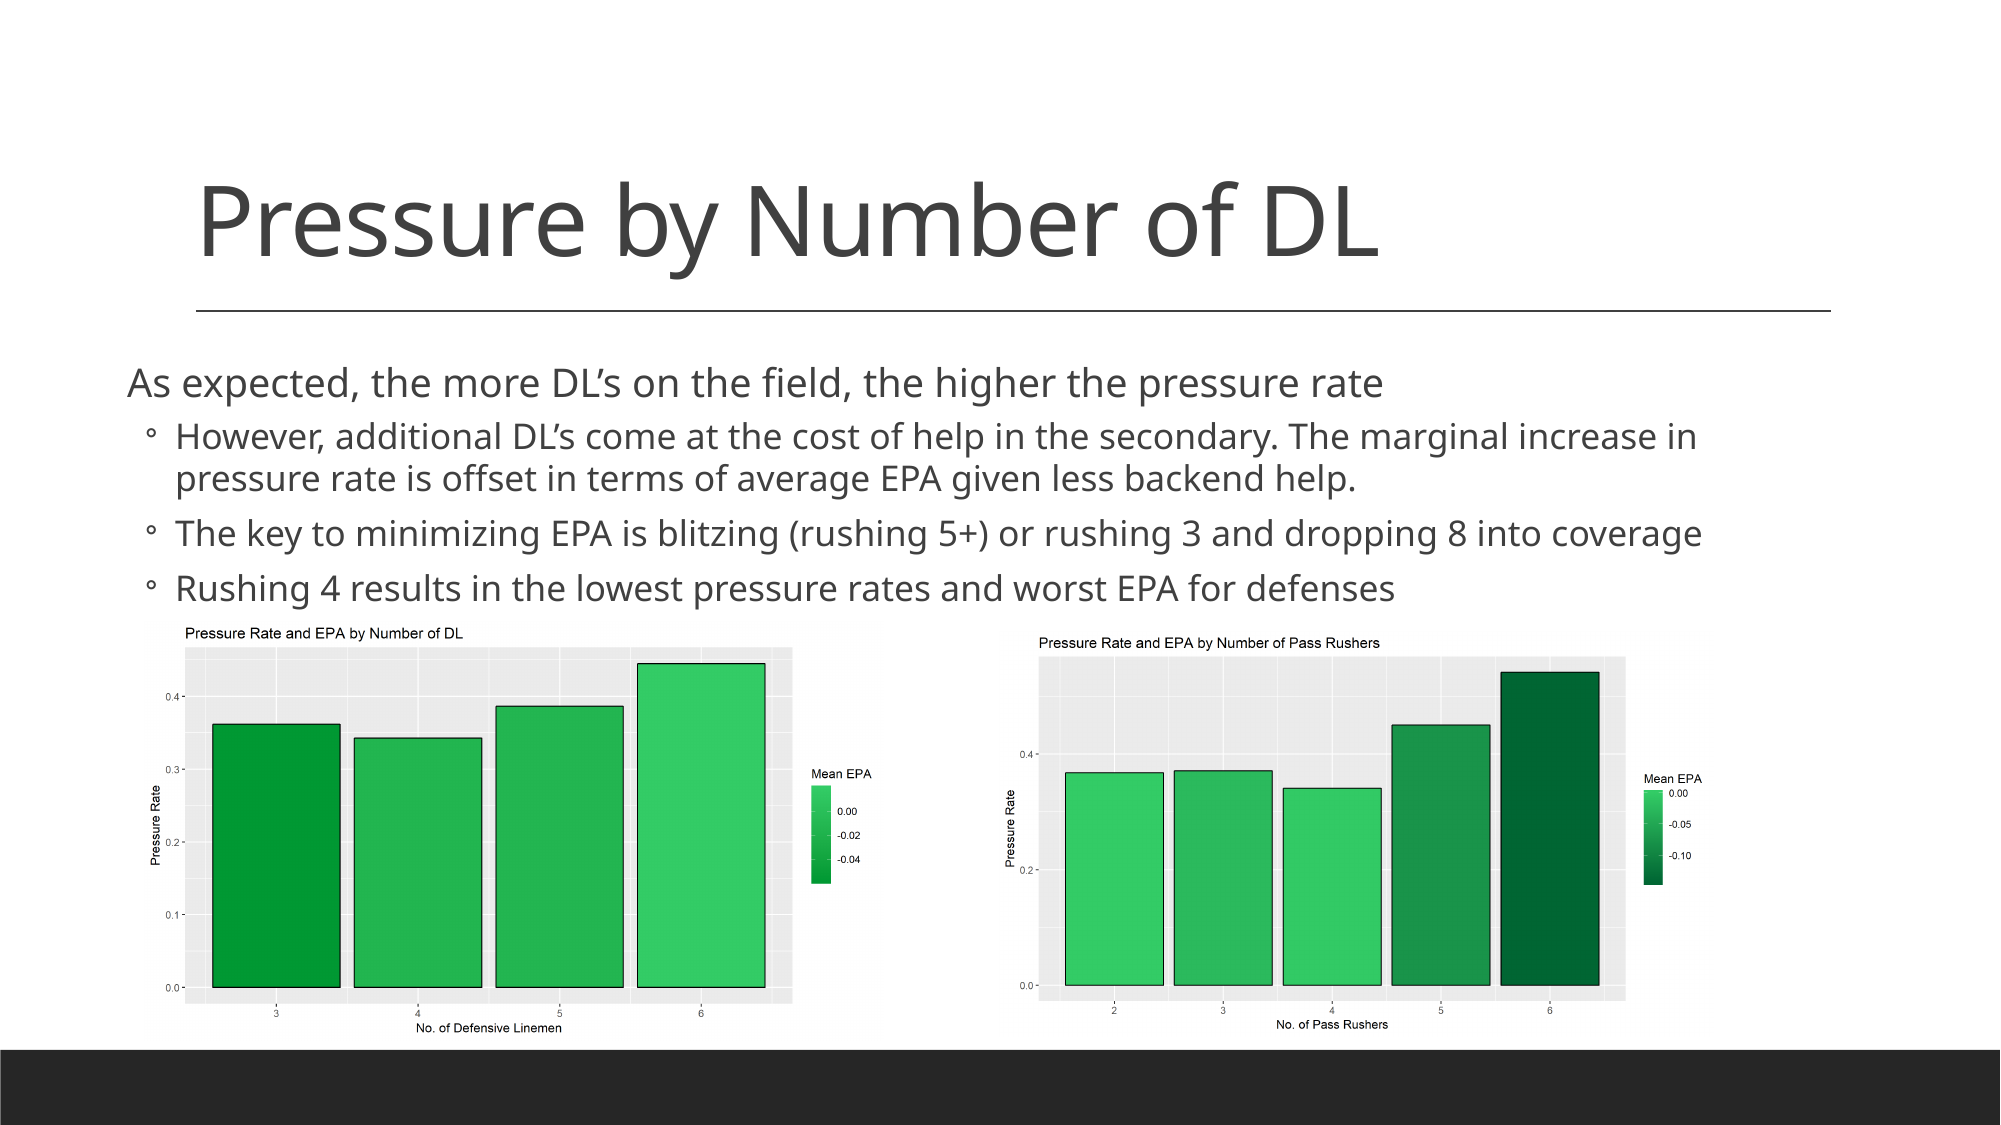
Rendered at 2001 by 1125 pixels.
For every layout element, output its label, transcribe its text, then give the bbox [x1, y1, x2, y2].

list As expected, the more DL’s on the field, the higher the pressure rate However, additional DL’s come at the cost of help in the secondary. The marginal increase in pressure rate is offset in terms of average EPA given less backend help. The key to minimizing EPA is blitzing (rushing 5+) or rushing 3 and dropping 8 into coverage Rushing 4 results in the lowest pressure rates and worst EPA for defenses [112, 345, 1830, 963]
picture [999, 631, 1714, 1038]
picture [143, 621, 884, 1042]
title Pressure by Number of DL [180, 47, 1830, 285]
